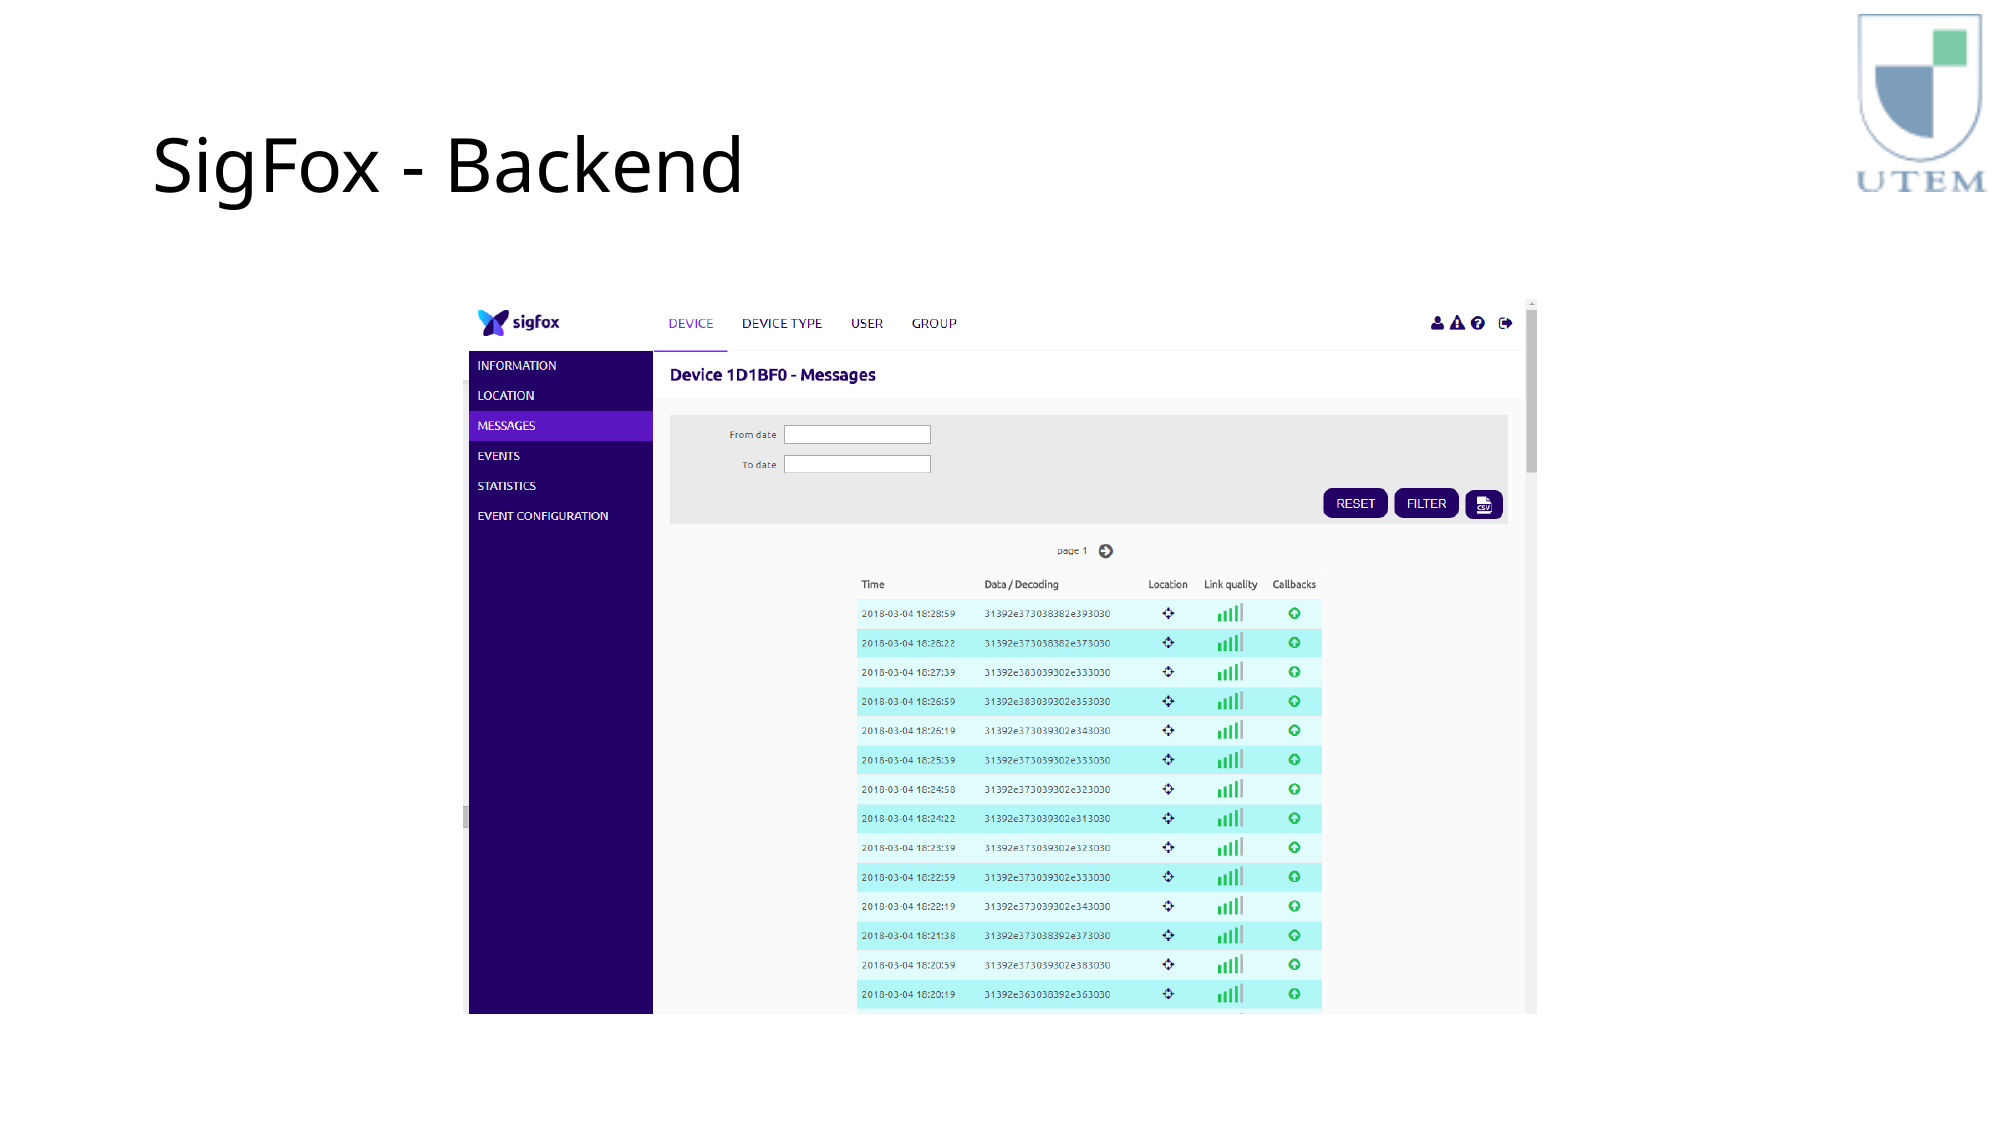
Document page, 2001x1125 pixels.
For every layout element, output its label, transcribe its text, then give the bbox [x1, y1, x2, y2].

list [463, 299, 1537, 1014]
title SigFox - Backend [137, 59, 1863, 278]
picture [1854, 14, 1987, 192]
